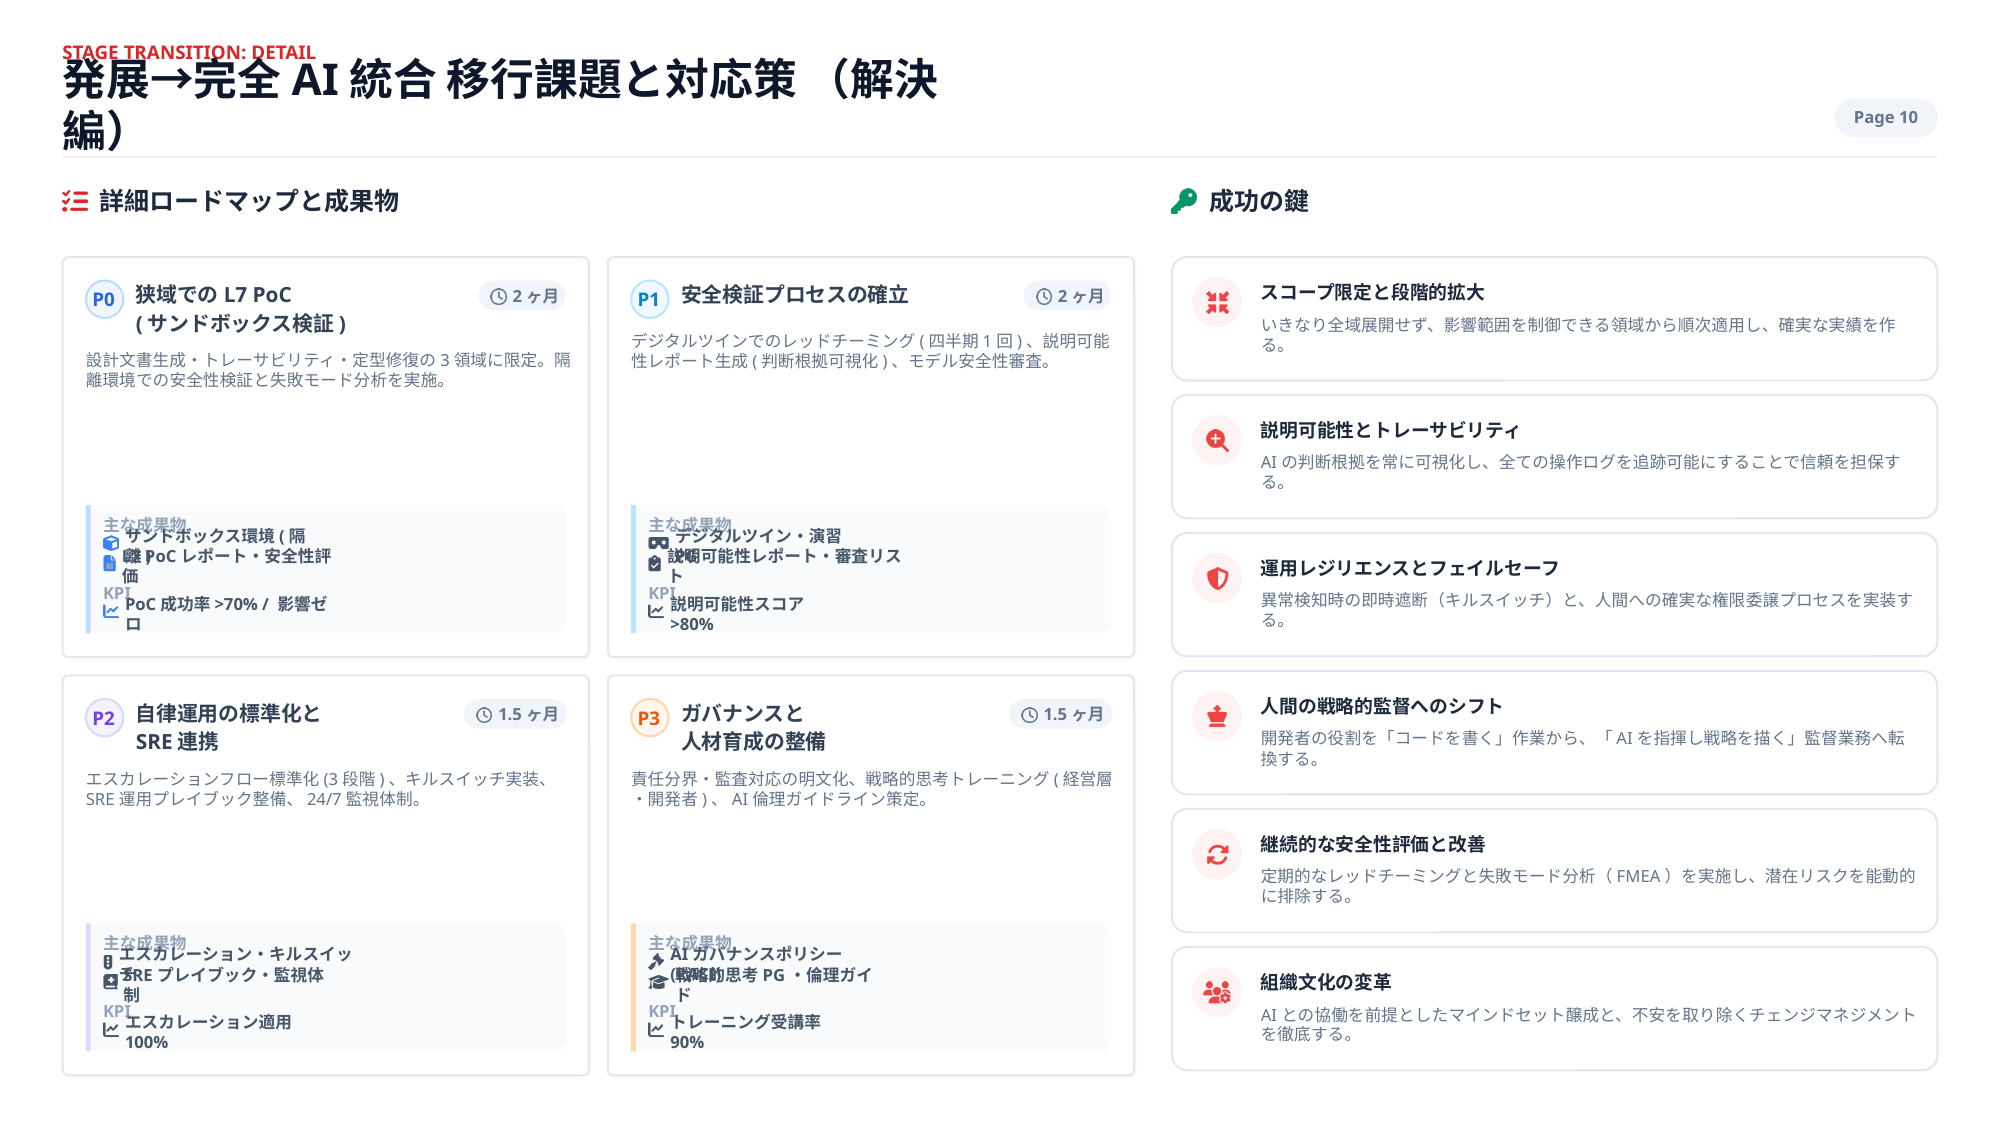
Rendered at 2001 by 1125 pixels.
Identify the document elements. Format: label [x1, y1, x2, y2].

picture [648, 1021, 665, 1038]
picture [648, 603, 665, 620]
picture [1202, 981, 1232, 1004]
picture [1206, 429, 1229, 452]
picture [1206, 843, 1229, 866]
picture [102, 973, 118, 990]
picture [648, 973, 669, 990]
picture [1035, 288, 1052, 305]
picture [102, 555, 116, 572]
picture [102, 953, 113, 970]
picture [1207, 705, 1227, 728]
picture [1206, 567, 1229, 590]
picture [1206, 291, 1229, 314]
picture [648, 555, 662, 572]
picture [62, 187, 88, 214]
picture [102, 603, 119, 620]
picture [490, 288, 507, 305]
picture [102, 1021, 119, 1038]
picture [648, 535, 669, 552]
picture [102, 535, 119, 552]
picture [476, 706, 493, 723]
picture [1171, 187, 1198, 214]
picture [648, 953, 665, 970]
text_box [0, 0, 2000, 1125]
picture [1021, 706, 1038, 723]
